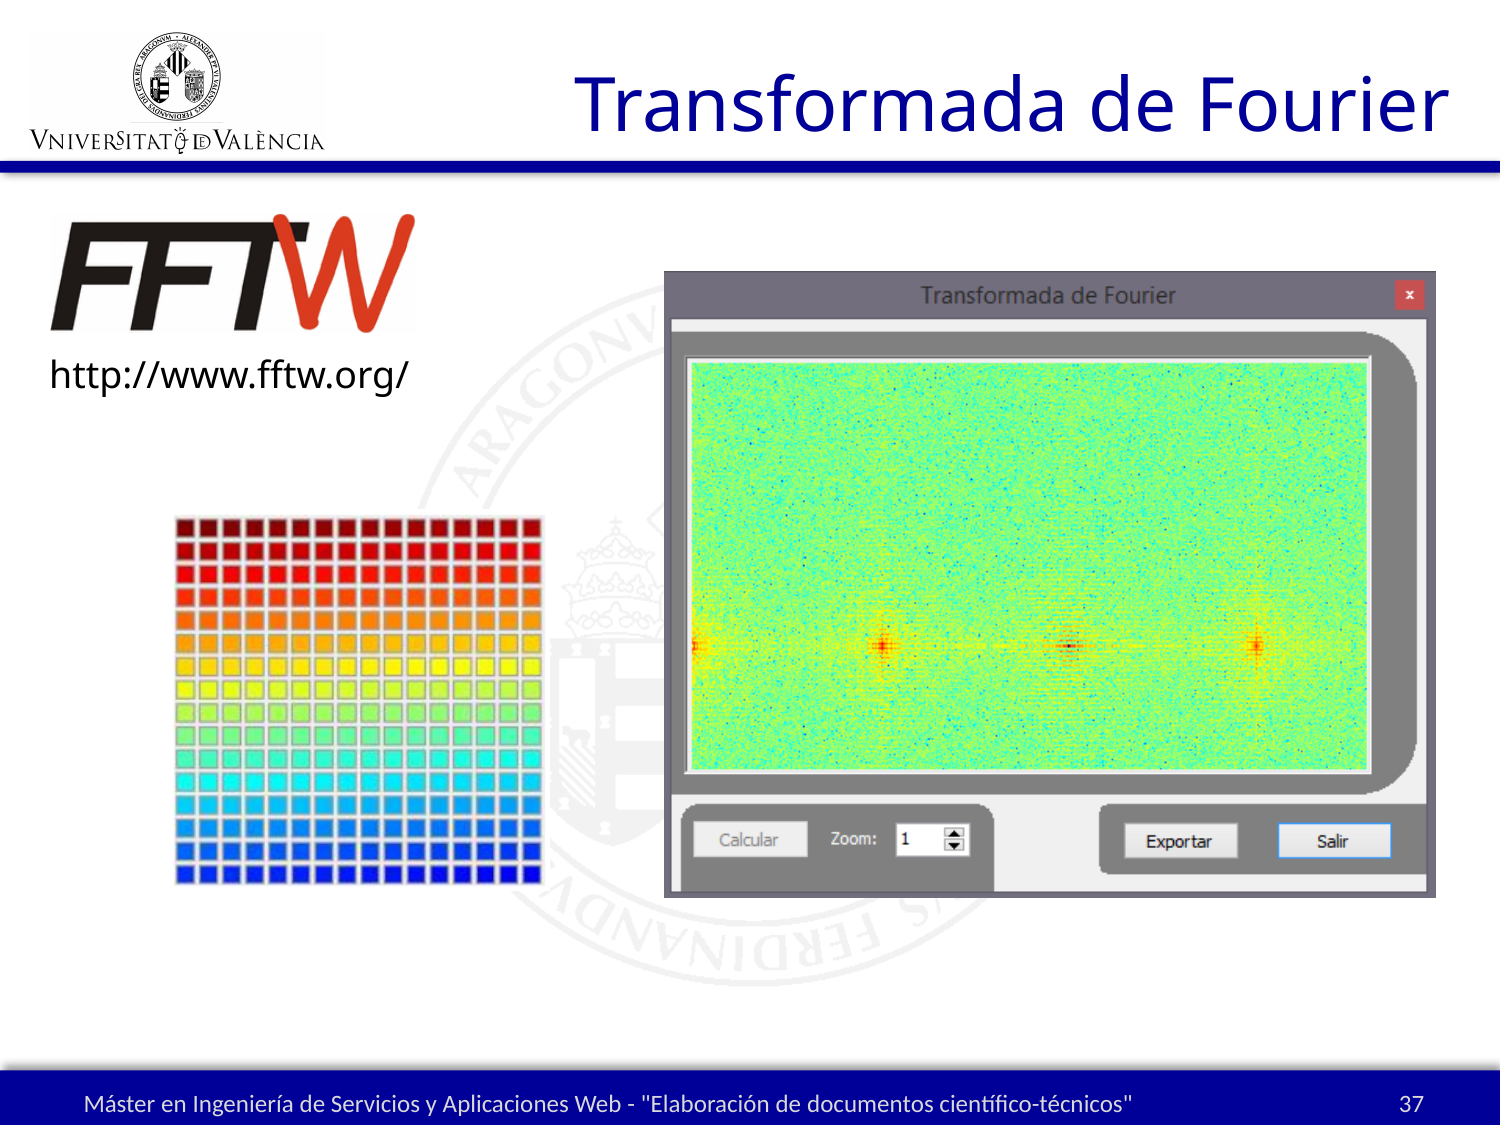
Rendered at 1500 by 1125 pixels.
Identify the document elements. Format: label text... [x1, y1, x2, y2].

footer Máster en Ingeniería de Servicios y Aplicaciones Web - "Elaboración de documentos científico-técnicos" [68, 1070, 1353, 1125]
text_box http://www.fftw.org/ [34, 343, 425, 404]
picture [29, 30, 325, 154]
slide_number 37 [1364, 1070, 1440, 1125]
title Transformada de Fourier [360, 16, 1466, 154]
picture [50, 213, 1436, 994]
